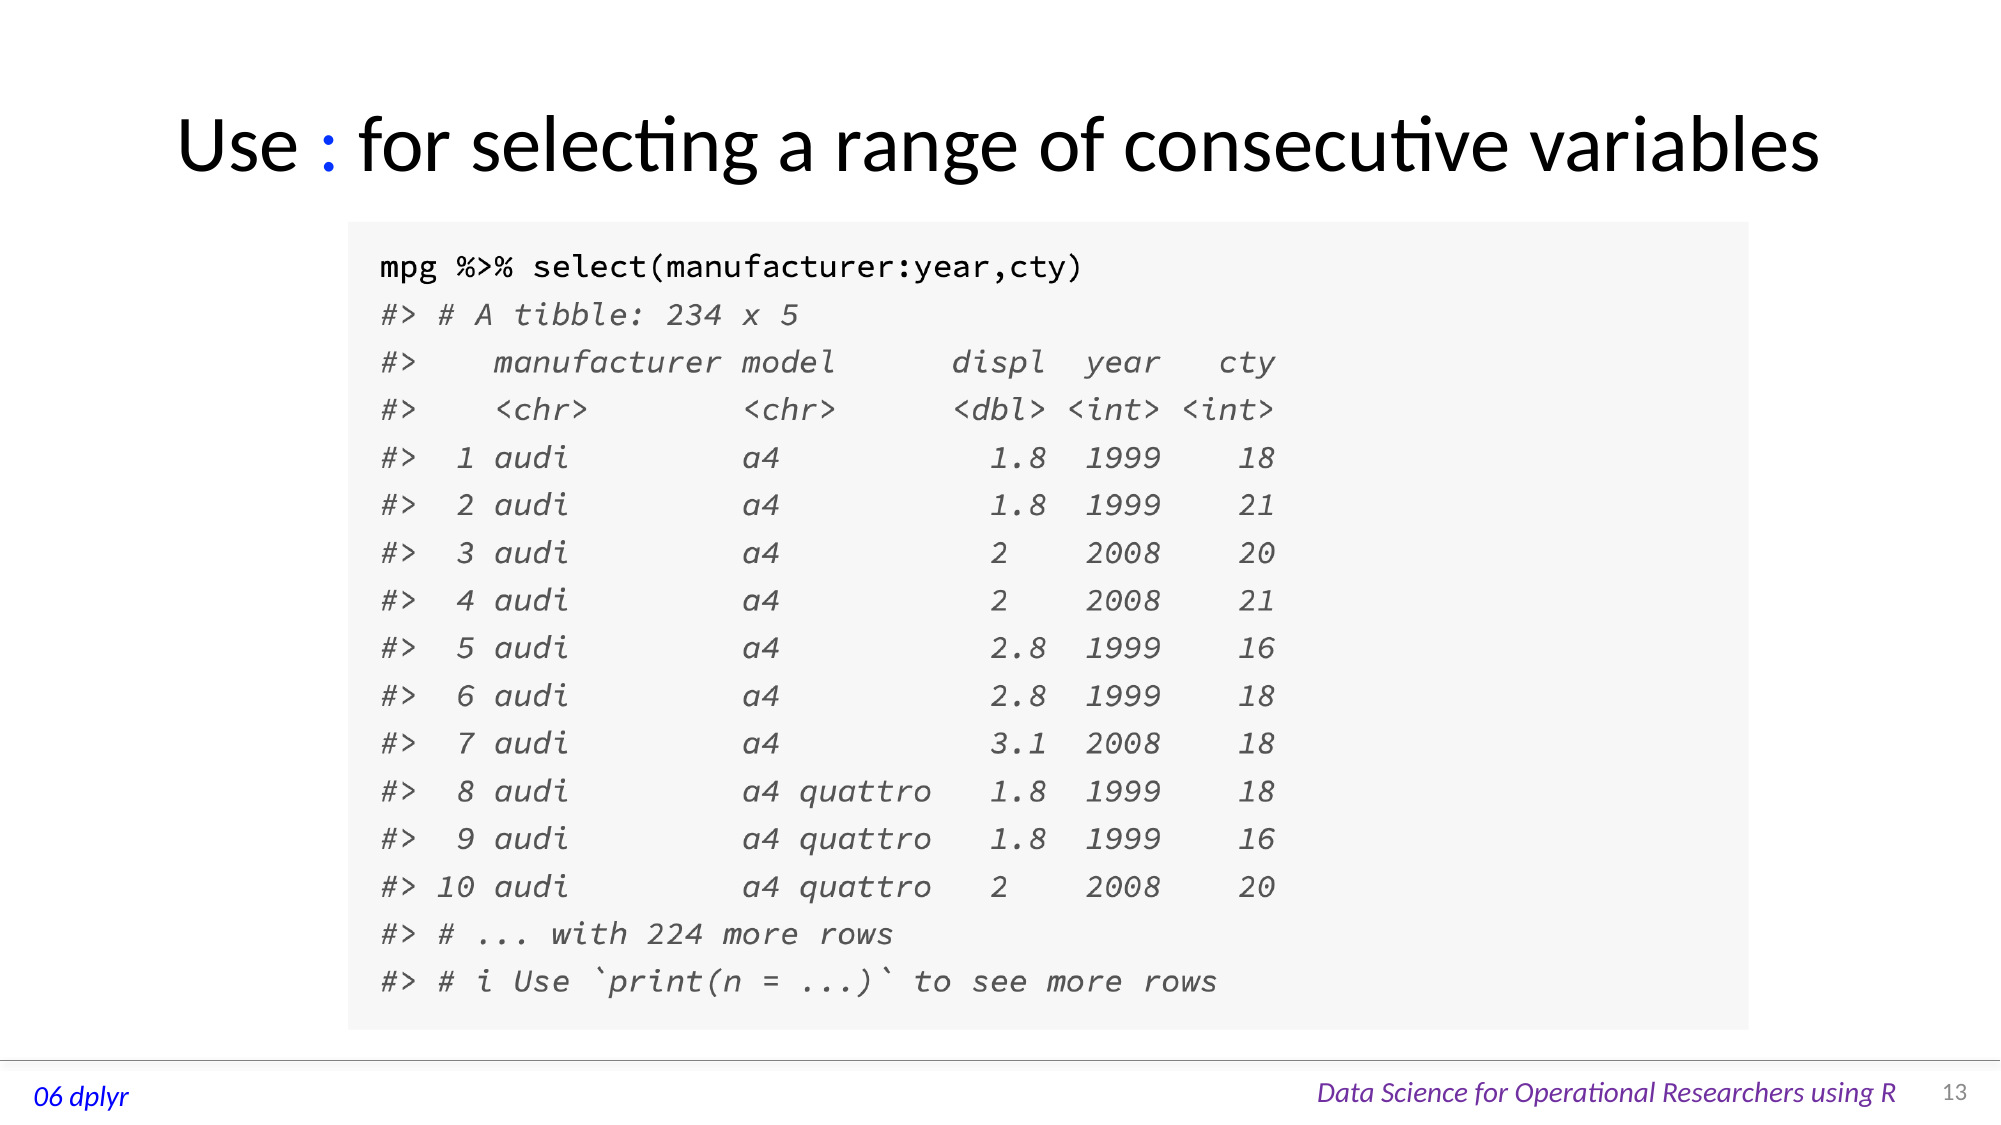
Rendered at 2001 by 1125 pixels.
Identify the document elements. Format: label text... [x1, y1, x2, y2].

slide_number 13 [1899, 1060, 1983, 1120]
picture [348, 215, 1750, 1031]
title Use : for selecting a range of consecutive variables [99, 45, 1900, 233]
